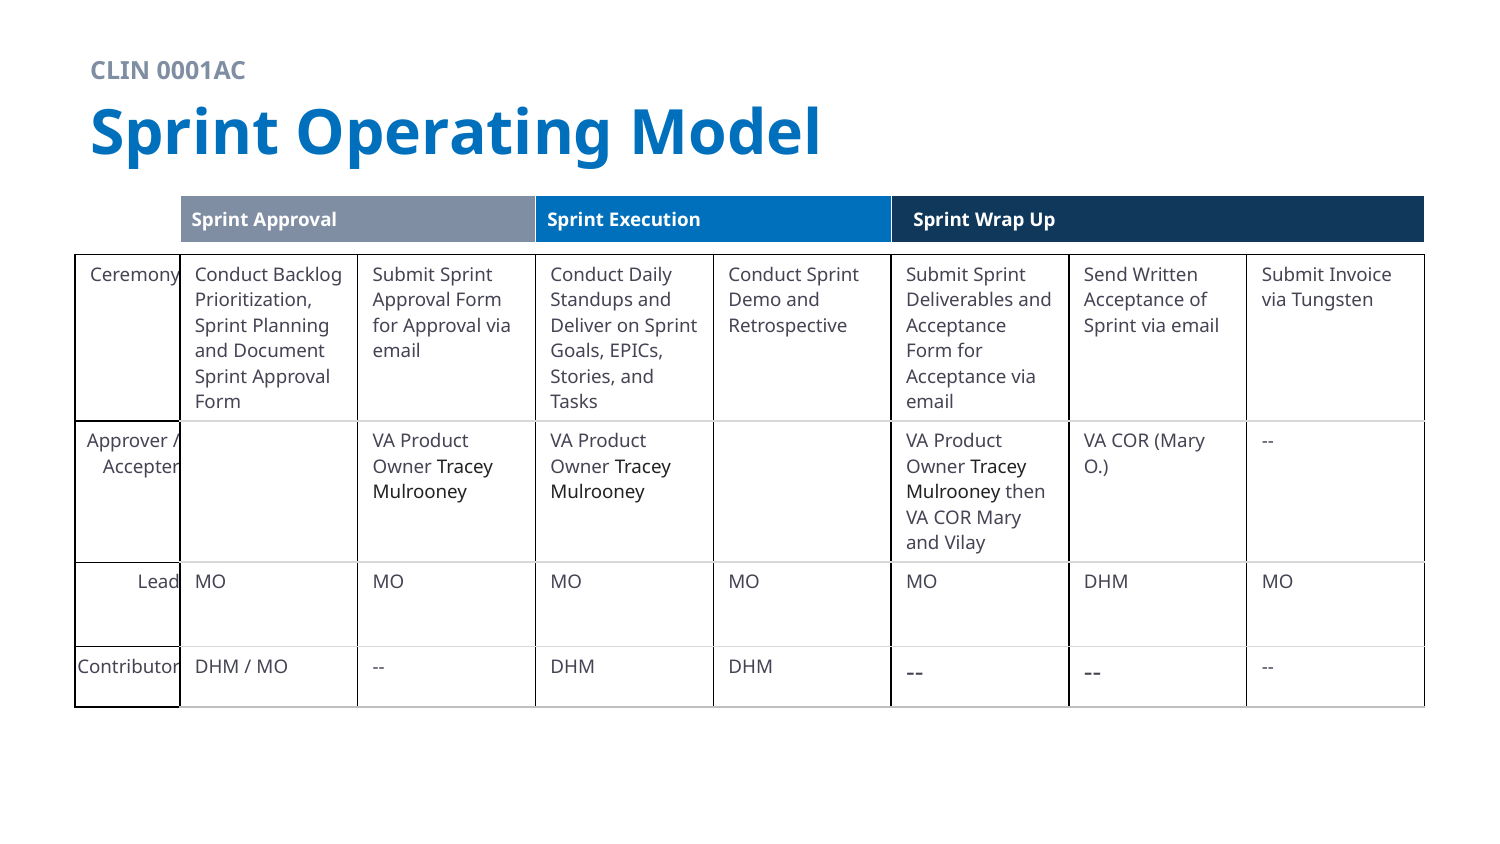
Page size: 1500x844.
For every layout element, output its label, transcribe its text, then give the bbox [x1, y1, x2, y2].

table_cell VA COR (Mary O.) [1070, 422, 1246, 561]
table_cell DHM [714, 647, 890, 706]
table_cell [714, 422, 890, 561]
table_cell -- [358, 647, 535, 706]
text_box Sprint Execution [536, 195, 891, 243]
table_cell MO [714, 563, 890, 646]
table_cell Approver / Accepter [76, 422, 179, 562]
table_cell DHM [1070, 563, 1246, 646]
table_cell [181, 422, 357, 561]
text_box Sprint Approval [179, 195, 536, 243]
table_cell MO [1247, 563, 1424, 646]
table_cell MO [181, 563, 357, 646]
table_cell -- [1247, 647, 1424, 706]
table_cell -- [892, 647, 1068, 706]
table_header Submit Sprint Approval Form for Approval via email [358, 255, 535, 420]
table_cell MO [536, 563, 713, 646]
table_header Ceremony [76, 255, 179, 420]
table_cell Contributor [76, 647, 179, 706]
table_cell MO [358, 563, 535, 646]
title Sprint Operating Model [75, 85, 1425, 188]
table_cell VA Product Owner Tracey Mulrooney [358, 422, 535, 561]
table_cell MO [892, 563, 1068, 646]
text_box Sprint Wrap Up [891, 195, 1425, 243]
table_header Submit Invoice via Tungsten [1247, 255, 1424, 420]
table_header Conduct Daily Standups and Deliver on Sprint Goals, EPICs, Stories, and Tasks [536, 255, 713, 420]
table_cell DHM / MO [181, 647, 357, 706]
table_cell -- [1247, 422, 1424, 561]
table_cell DHM [536, 647, 713, 706]
table_cell -- [1070, 647, 1246, 706]
table_cell Lead [76, 563, 179, 646]
table_cell VA Product Owner Tracey Mulrooney then VA COR Mary and Vilay [892, 422, 1068, 561]
table_header Conduct Sprint Demo and Retrospective [714, 255, 890, 420]
table_header Submit Sprint Deliverables and Acceptance Form for Acceptance via email [892, 255, 1068, 420]
table_header Conduct Backlog Prioritization, Sprint Planning and Document Sprint Approval Form [181, 255, 357, 420]
table_cell VA Product Owner Tracey Mulrooney [536, 422, 713, 561]
table_header Send Written Acceptance of Sprint via email [1070, 255, 1246, 420]
list CLIN 0001AC [75, 40, 1425, 85]
